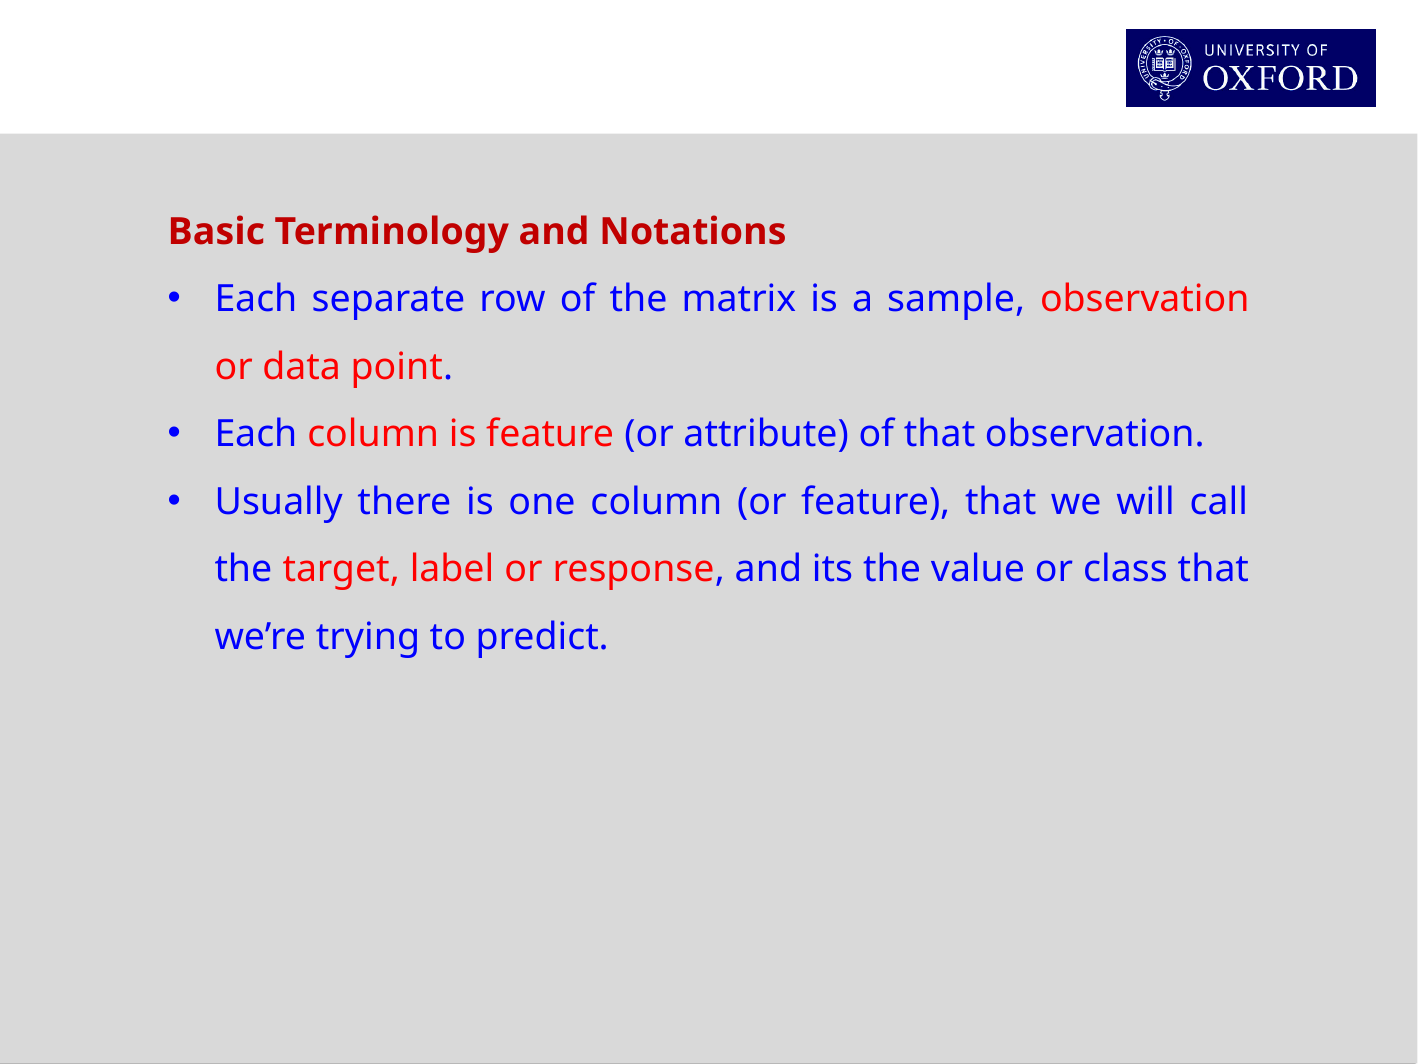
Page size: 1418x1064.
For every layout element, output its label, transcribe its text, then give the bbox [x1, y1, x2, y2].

text_box Basic Terminology and Notations Each separate row of the matrix is a sample, observation or data point. Each column is feature (or attribute) of that observation. Usually there is one column (or feature), that we will call the target, label or response, and its the value or class that we’re trying to predict. [152, 176, 1265, 664]
picture [1126, 29, 1376, 107]
